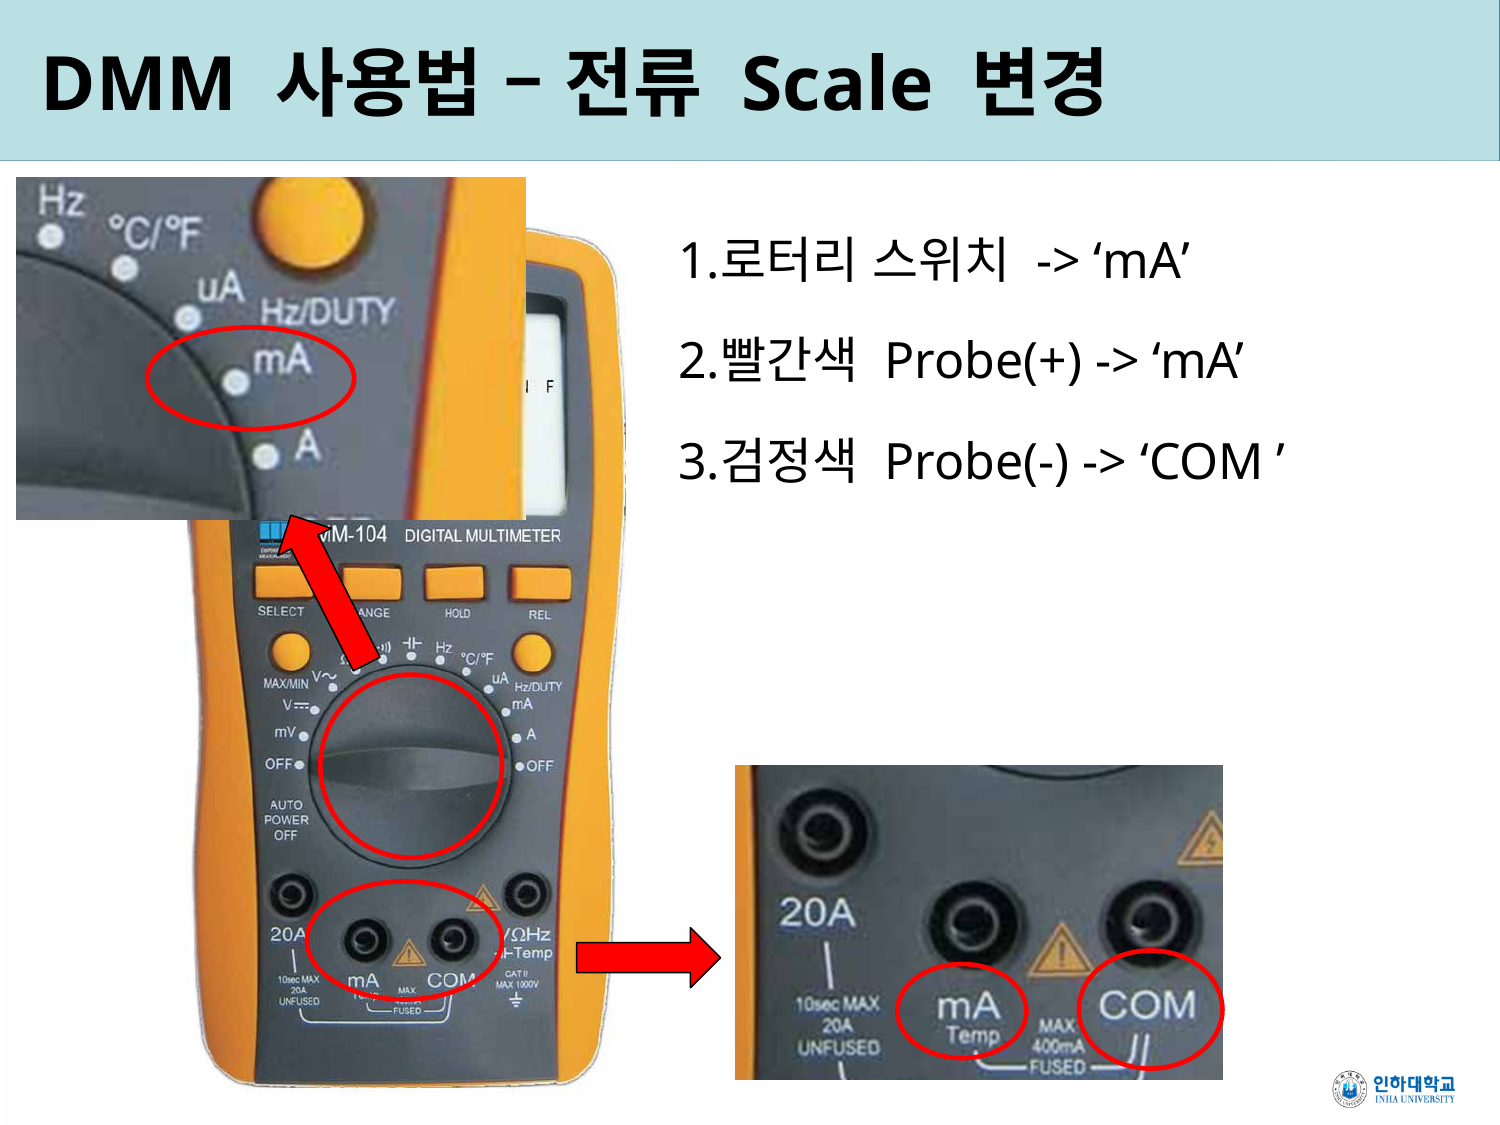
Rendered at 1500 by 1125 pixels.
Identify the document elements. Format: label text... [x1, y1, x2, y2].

picture [1328, 1066, 1459, 1112]
text_box 로터리 스위치 -> ‘mA’ 빨간색 Probe(+) -> ‘mA’ 검정색 Probe(-) -> ‘COM ’ [815, 191, 1500, 497]
picture [1, 176, 1223, 1125]
text_box [0, 0, 1499, 161]
title DMM 사용법 – 전류 Scale 변경 [25, 25, 1377, 136]
